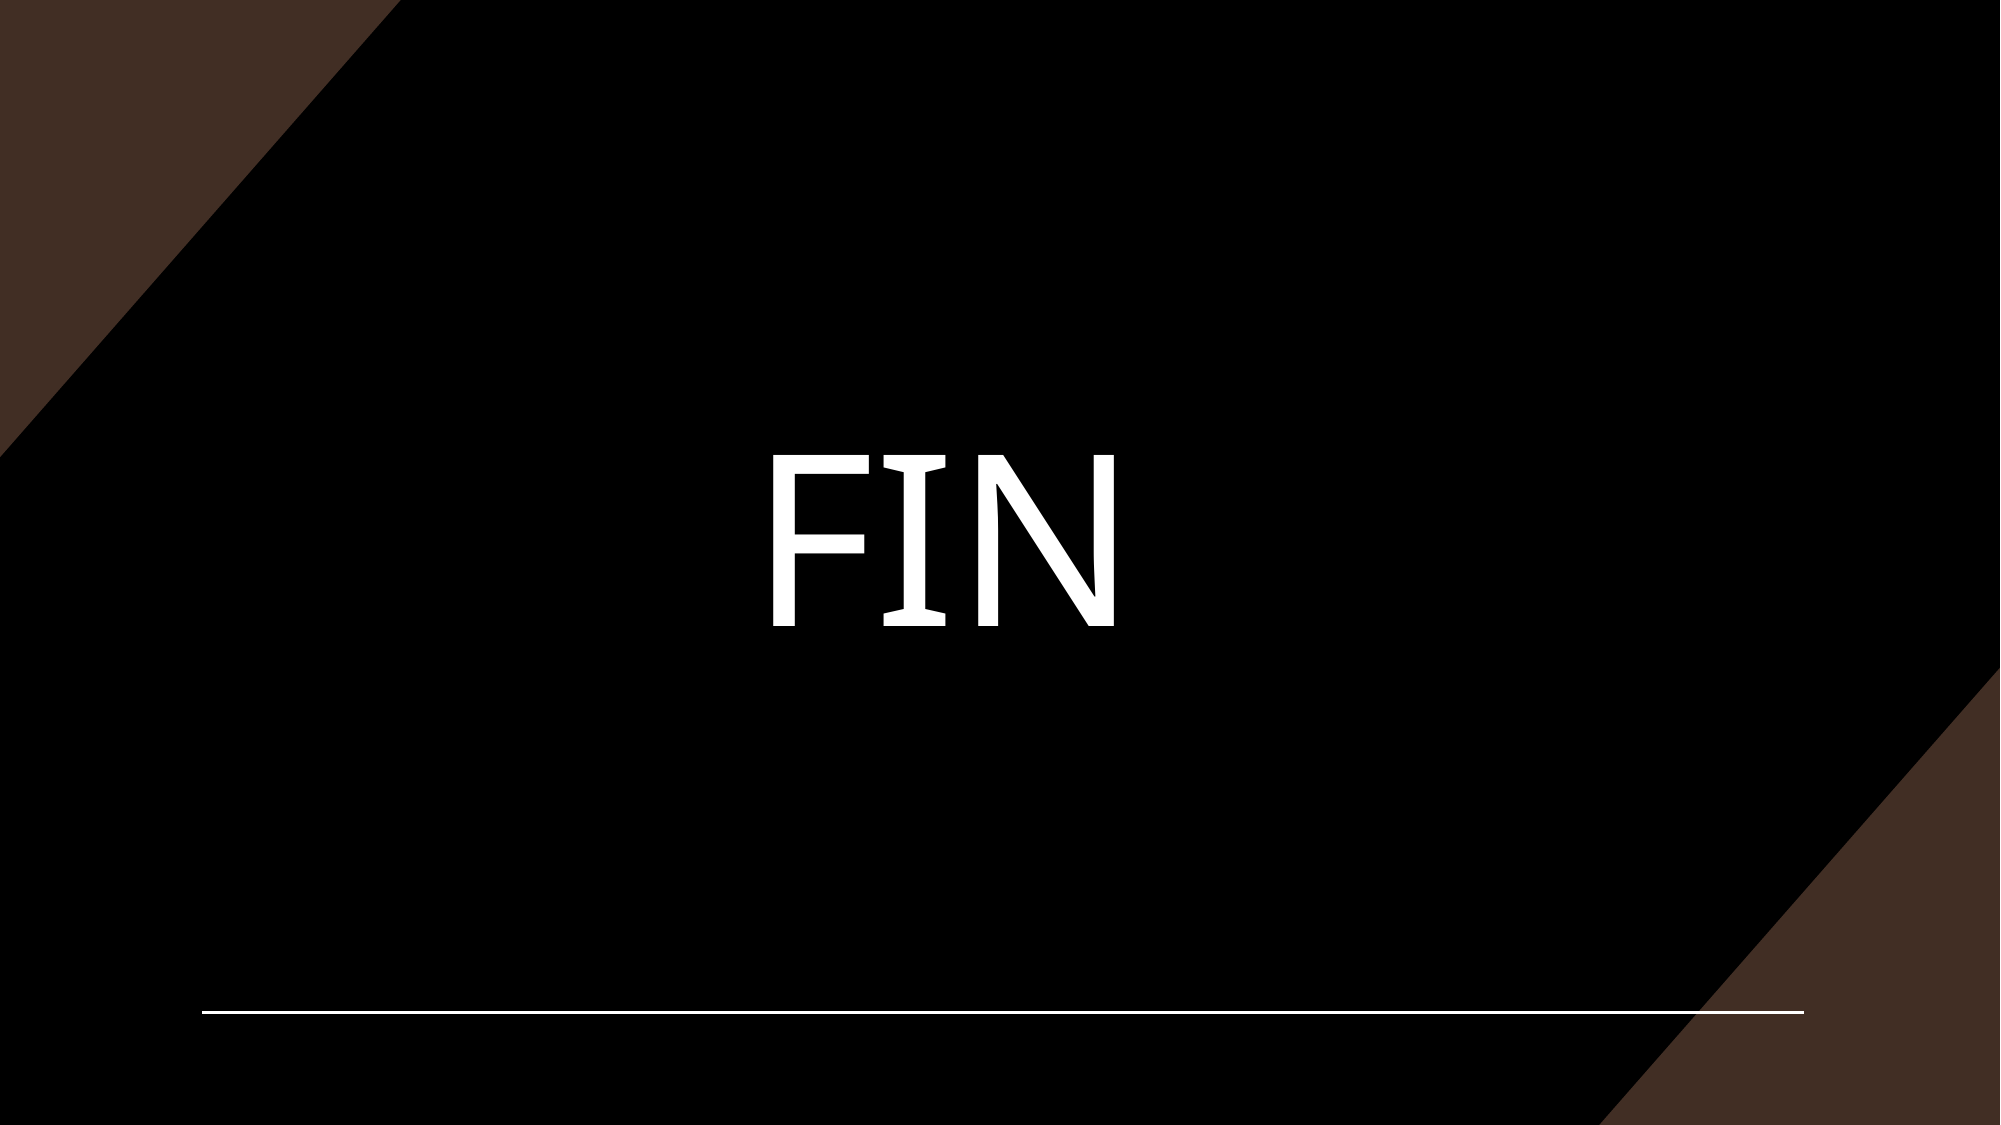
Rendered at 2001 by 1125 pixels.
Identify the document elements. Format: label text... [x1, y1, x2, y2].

title FIN [735, 419, 1386, 643]
